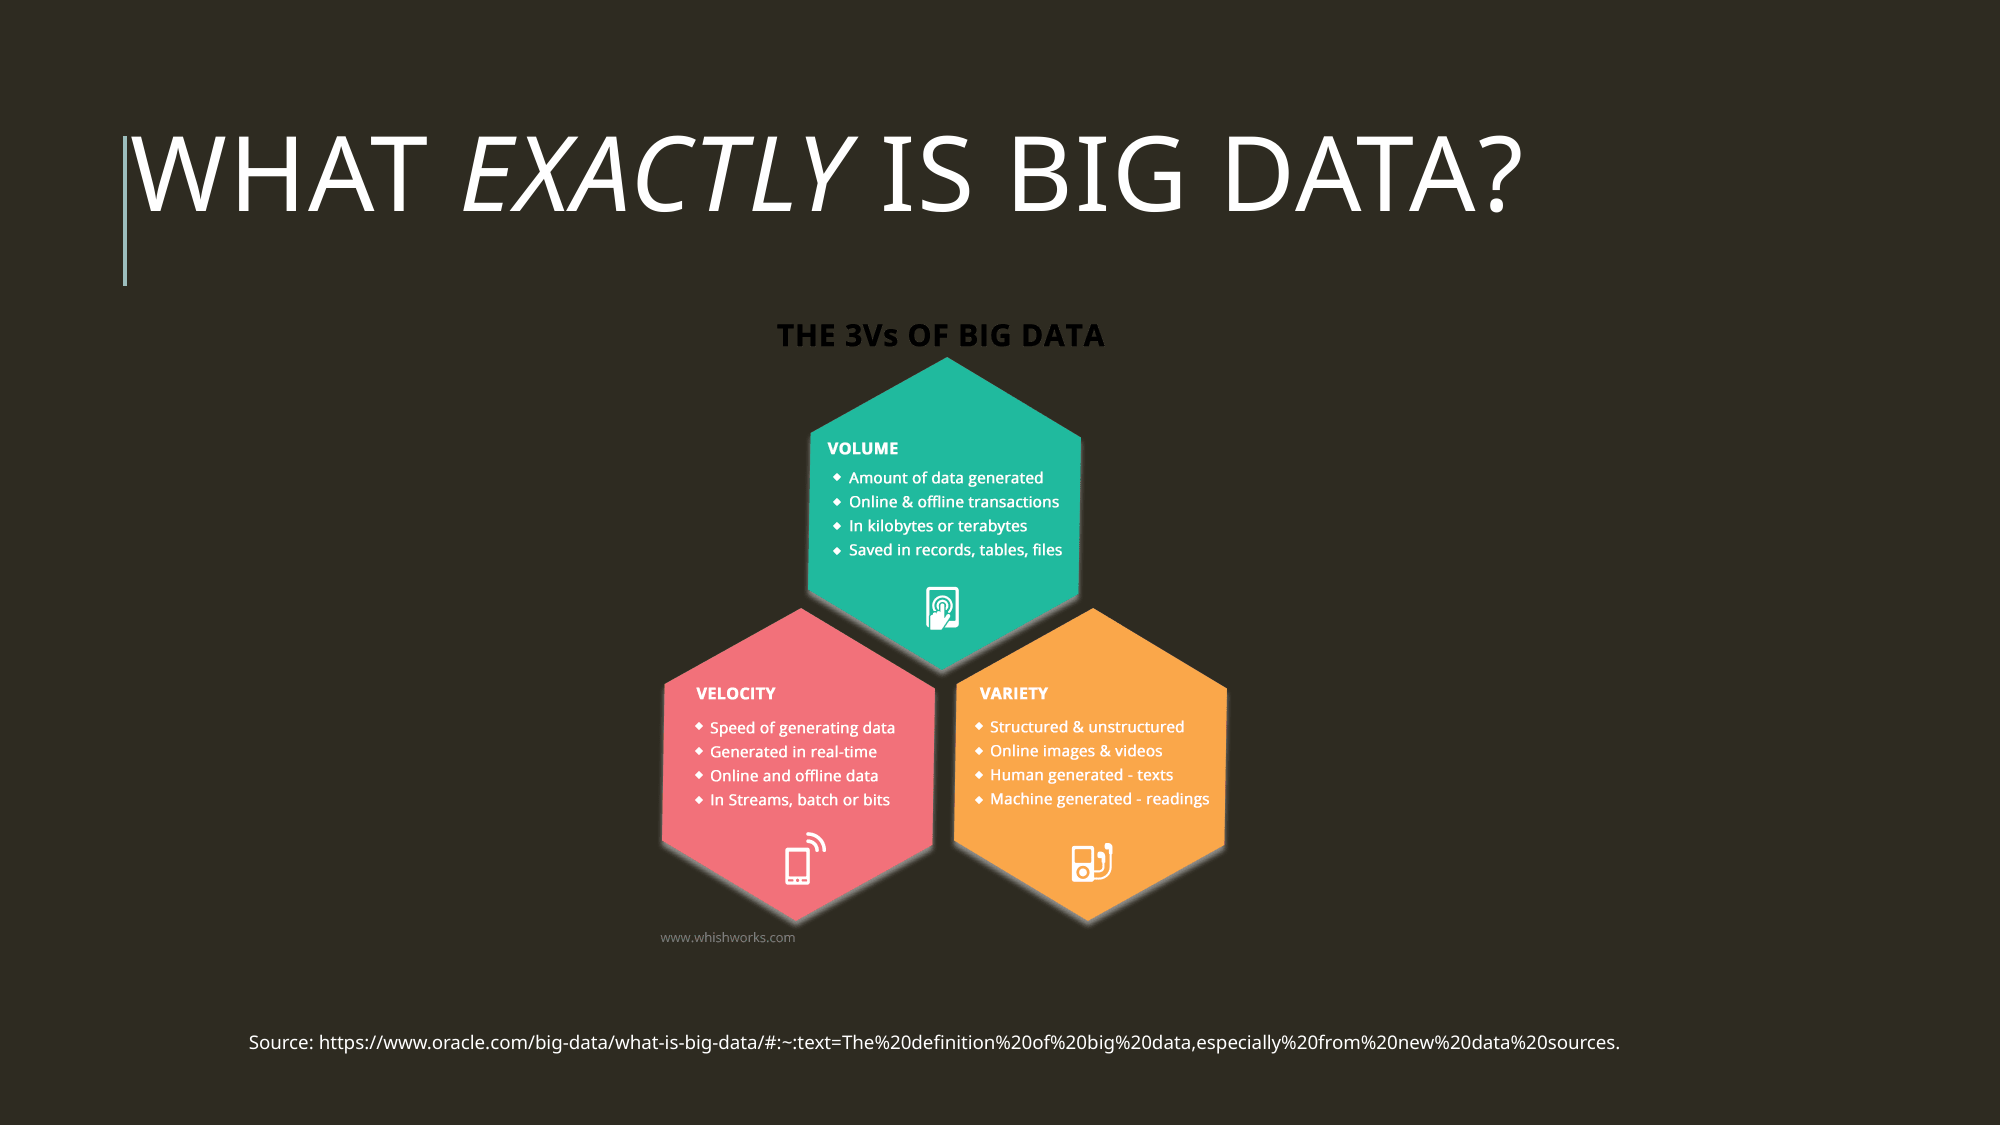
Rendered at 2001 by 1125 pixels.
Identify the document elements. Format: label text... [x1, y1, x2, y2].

title What exactly is big data? [115, 60, 1741, 304]
text_box Source: https://www.oracle.com/big-data/what-is-big-data/#:~:text=The%20definition%20of%20big%20data,especially%20from%20new%20data%20sources. [234, 1023, 1827, 1061]
picture [641, 302, 1259, 962]
